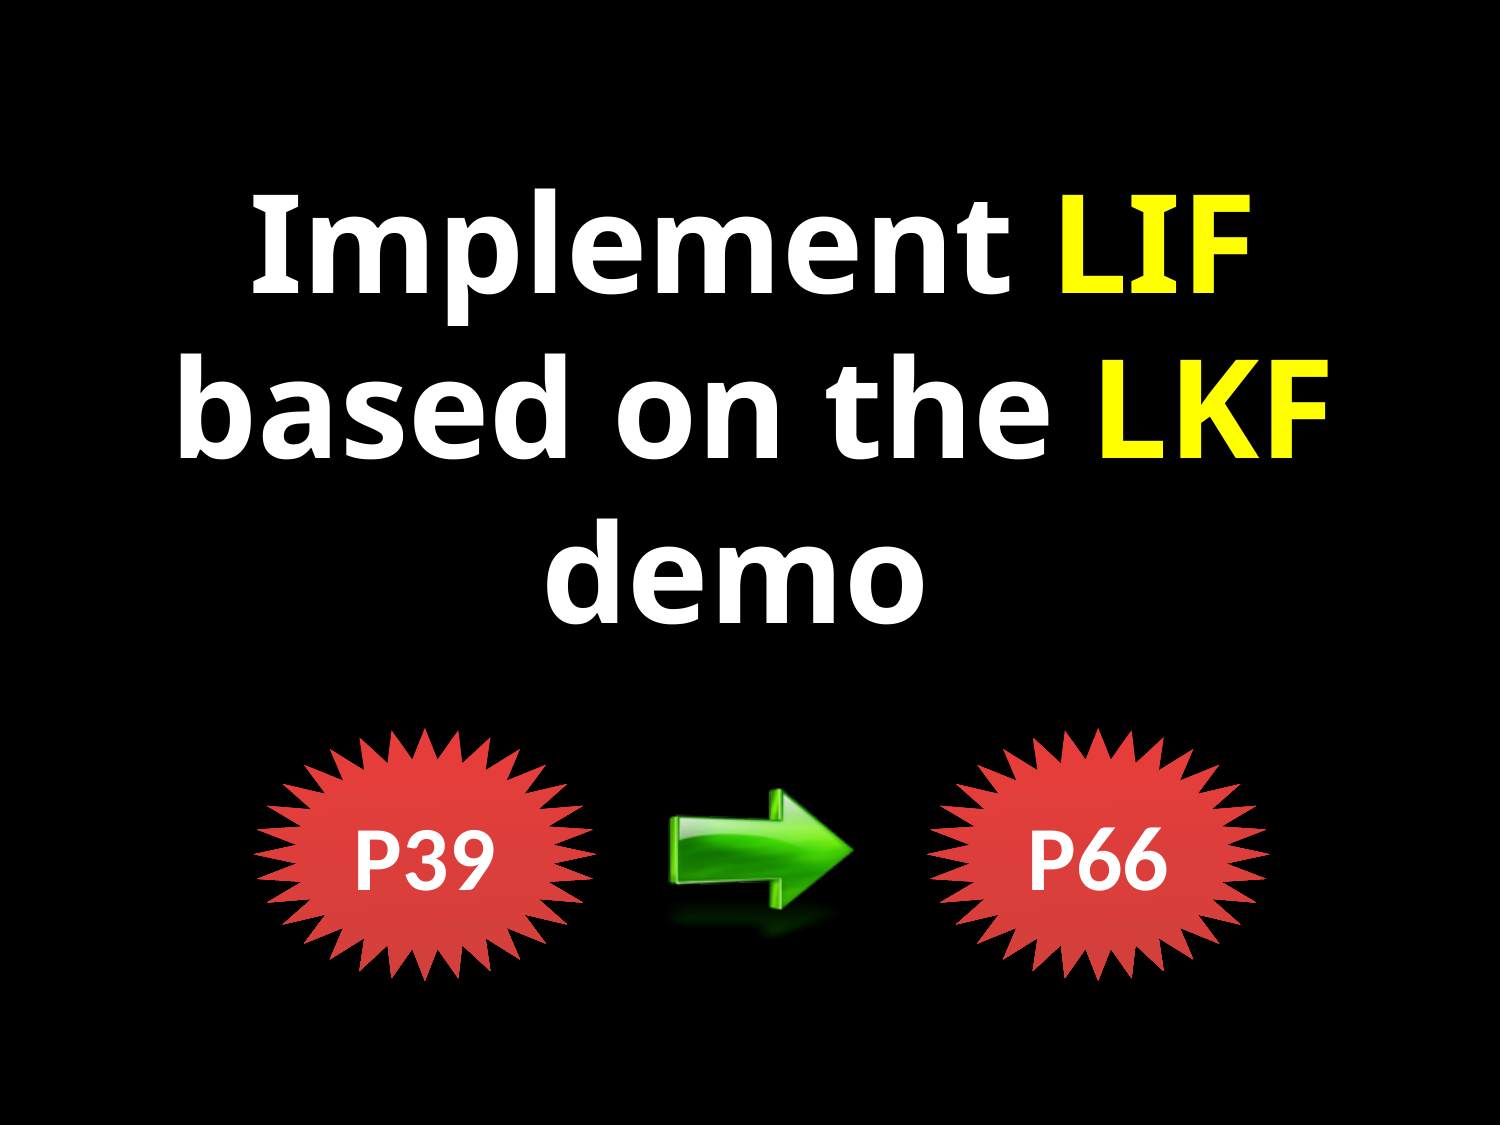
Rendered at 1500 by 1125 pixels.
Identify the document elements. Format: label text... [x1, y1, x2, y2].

text_box P66 [927, 727, 1270, 981]
text_box P39 [253, 727, 596, 981]
picture [661, 753, 863, 955]
text_box Implement LIF based on the LKF demo [88, 149, 1418, 563]
